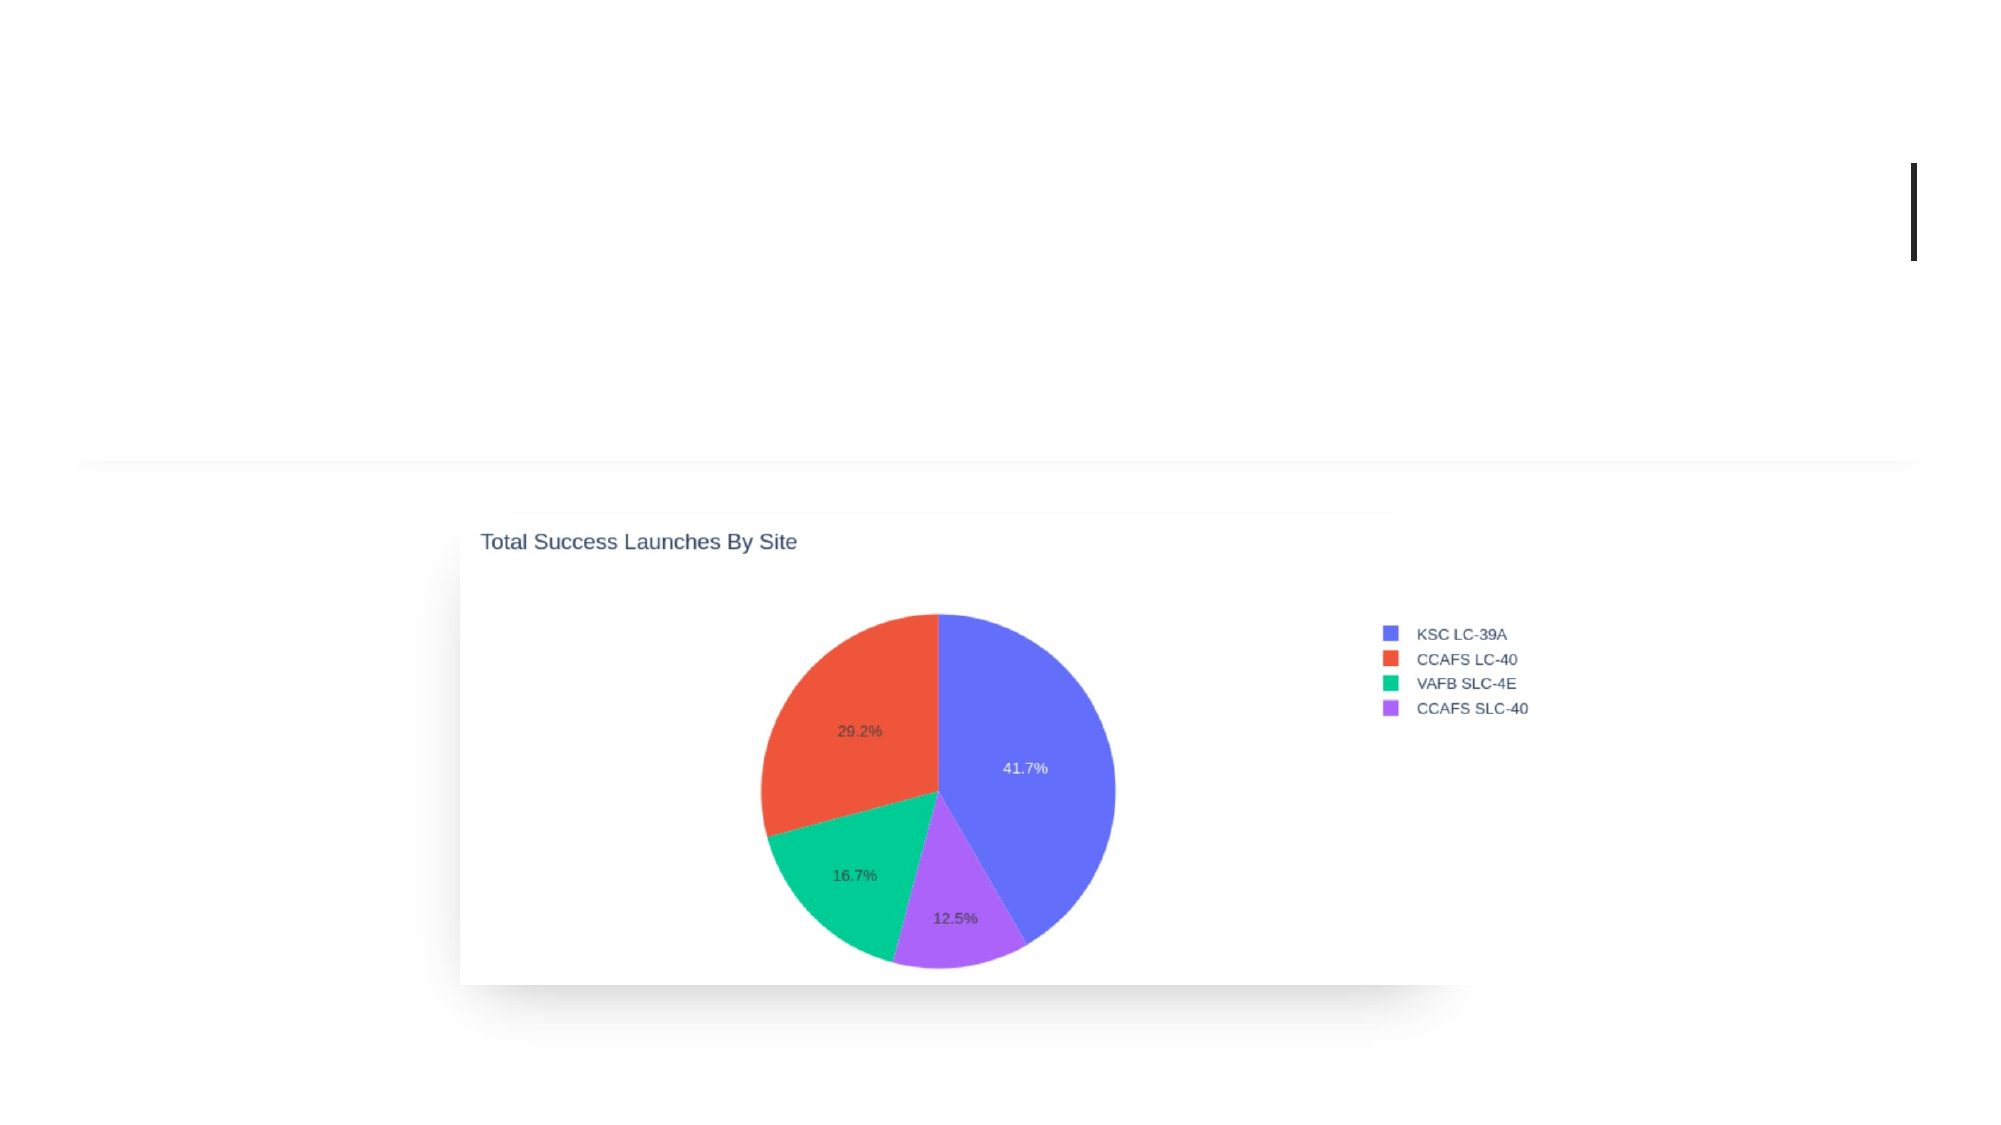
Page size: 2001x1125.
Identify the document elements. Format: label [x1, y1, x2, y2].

text_box [0, 0, 2000, 1081]
